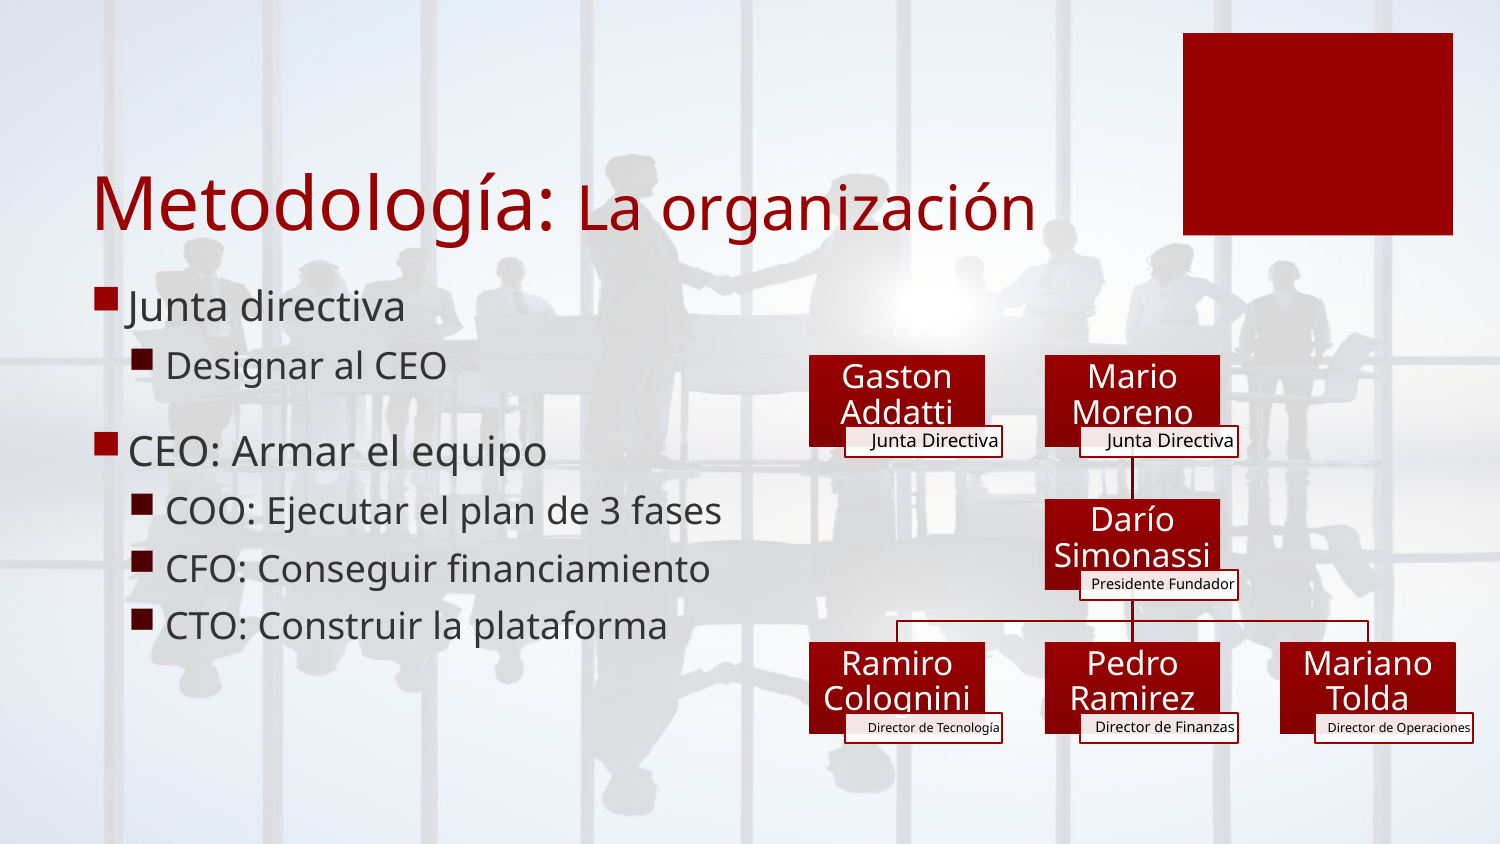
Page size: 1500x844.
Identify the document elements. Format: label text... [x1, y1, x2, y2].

list Junta directiva Designar al CEO CEO: Armar el equipo COO: Ejecutar el plan de 3 fases CFO: Conseguir financiamiento CTO: Construir la plataforma [75, 271, 802, 754]
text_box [802, 261, 1481, 838]
title Metodología: La organización [75, 112, 1143, 254]
